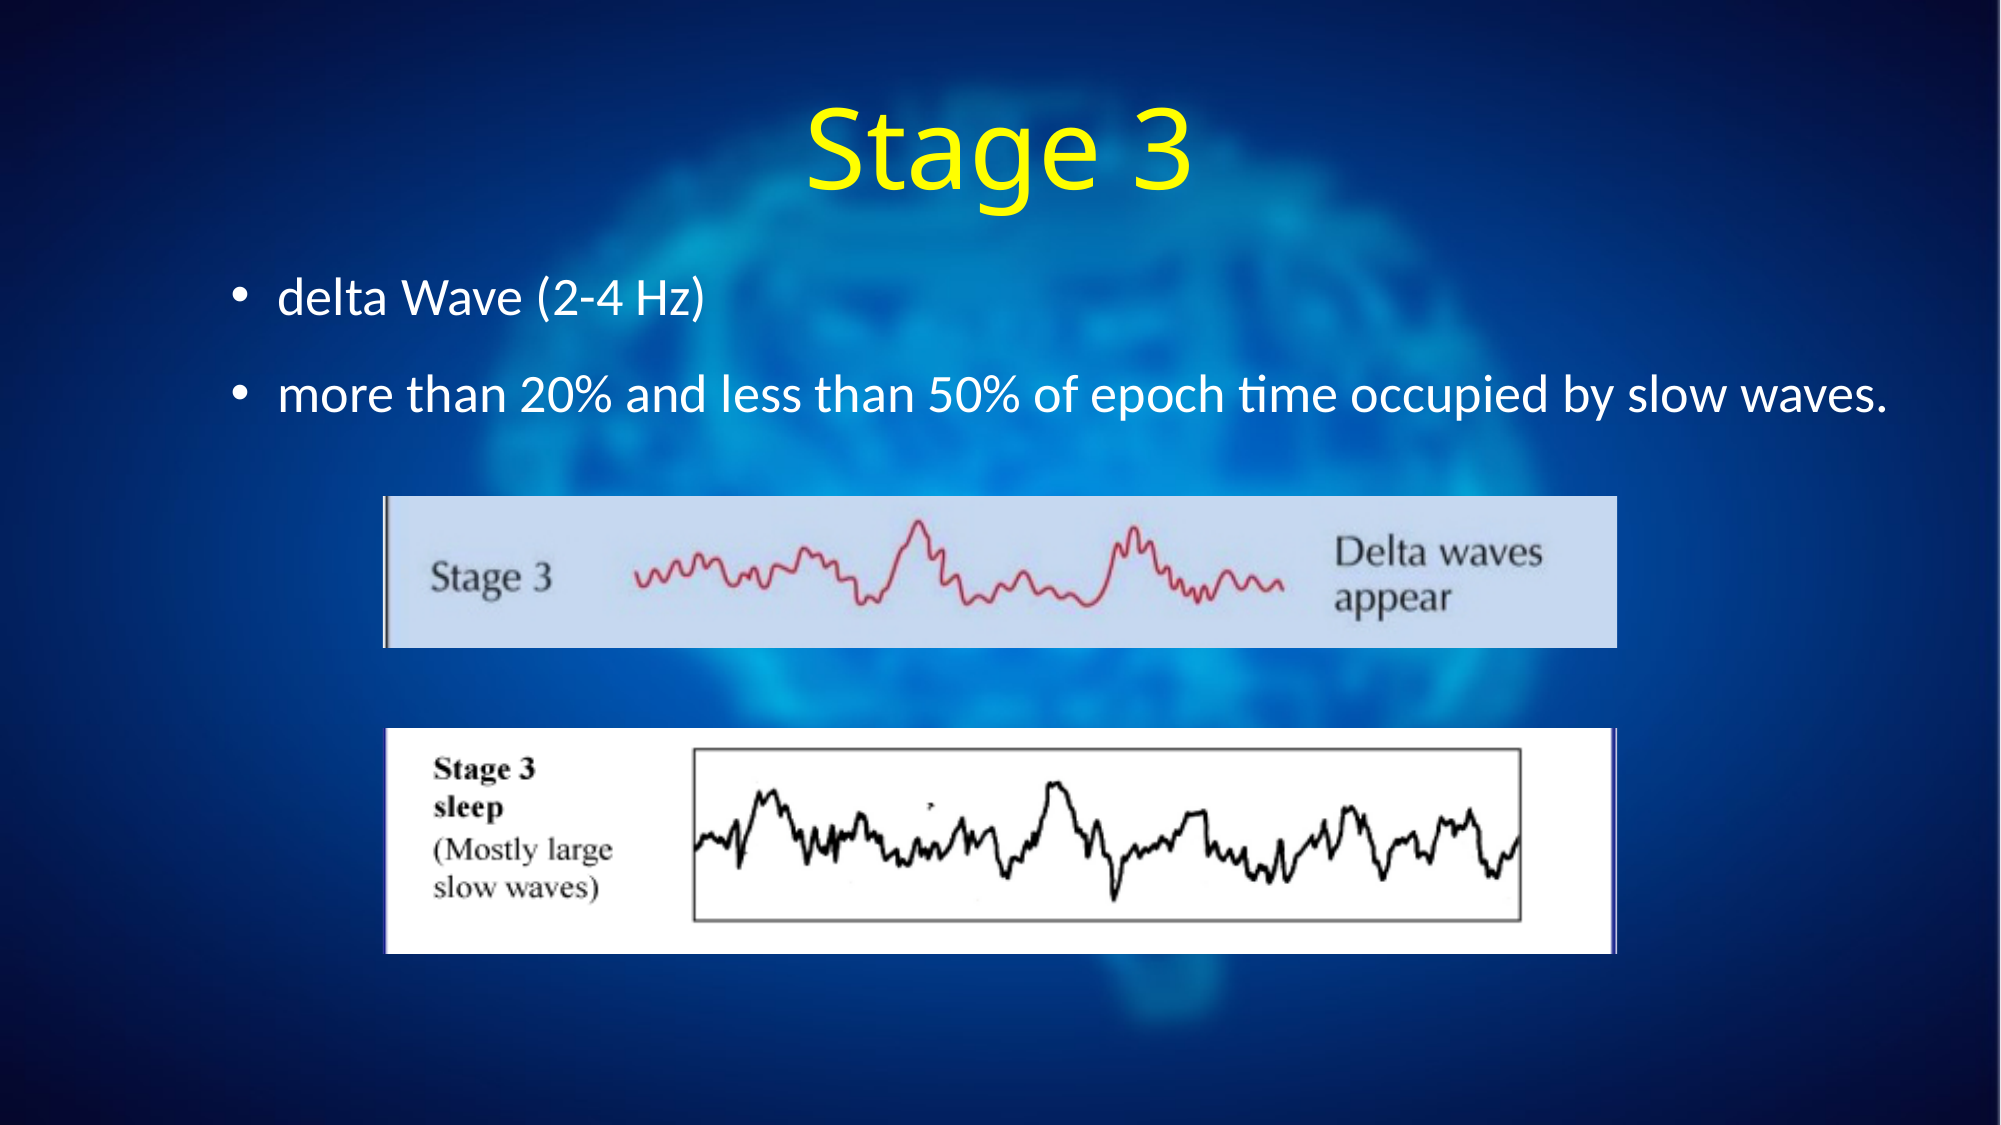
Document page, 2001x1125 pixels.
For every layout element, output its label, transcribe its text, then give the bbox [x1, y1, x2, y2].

text_box Stage 3 [0, 70, 2000, 220]
picture [382, 496, 1618, 648]
picture [0, 0, 2001, 1125]
text_box delta Wave (2-4 Hz) more than 20% and less than 50% of epoch time occupied by slow waves. [215, 221, 1944, 724]
